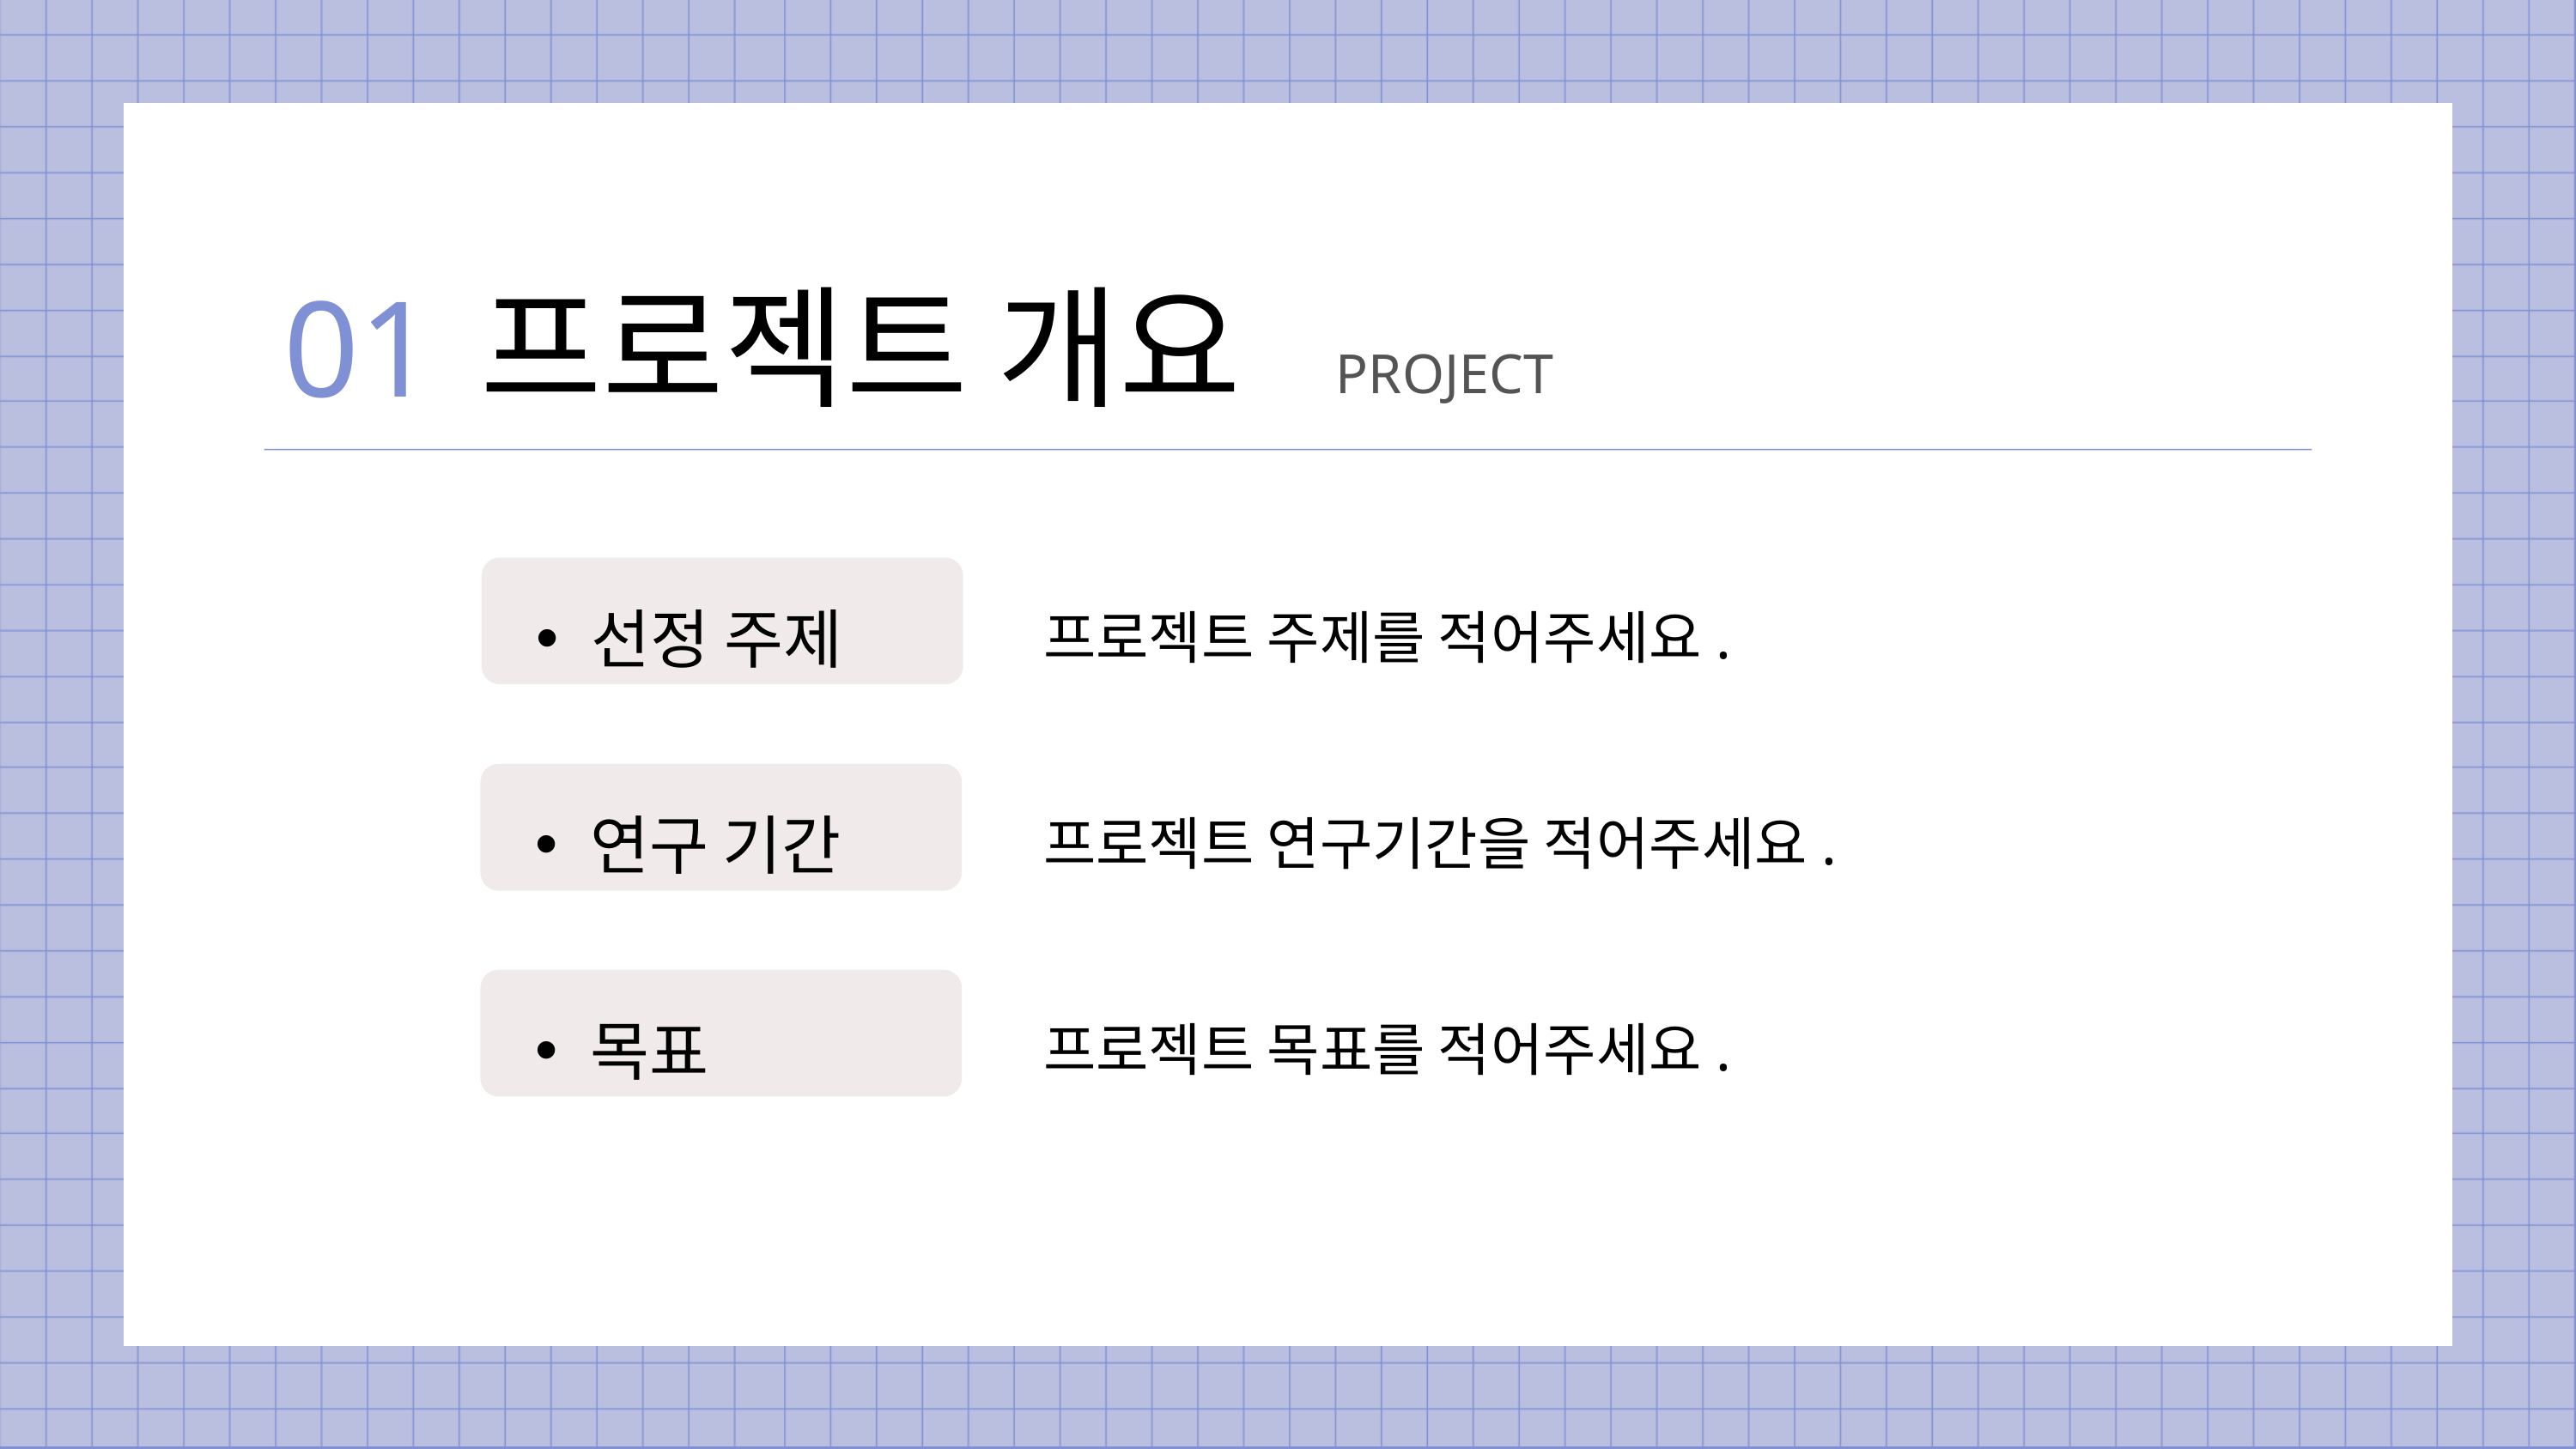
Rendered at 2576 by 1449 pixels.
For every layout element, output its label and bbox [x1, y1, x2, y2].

text_box [481, 557, 963, 685]
text_box [123, 102, 2453, 1346]
text_box [0, 0, 2576, 1446]
text_box [480, 969, 963, 1097]
text_box [480, 763, 963, 891]
